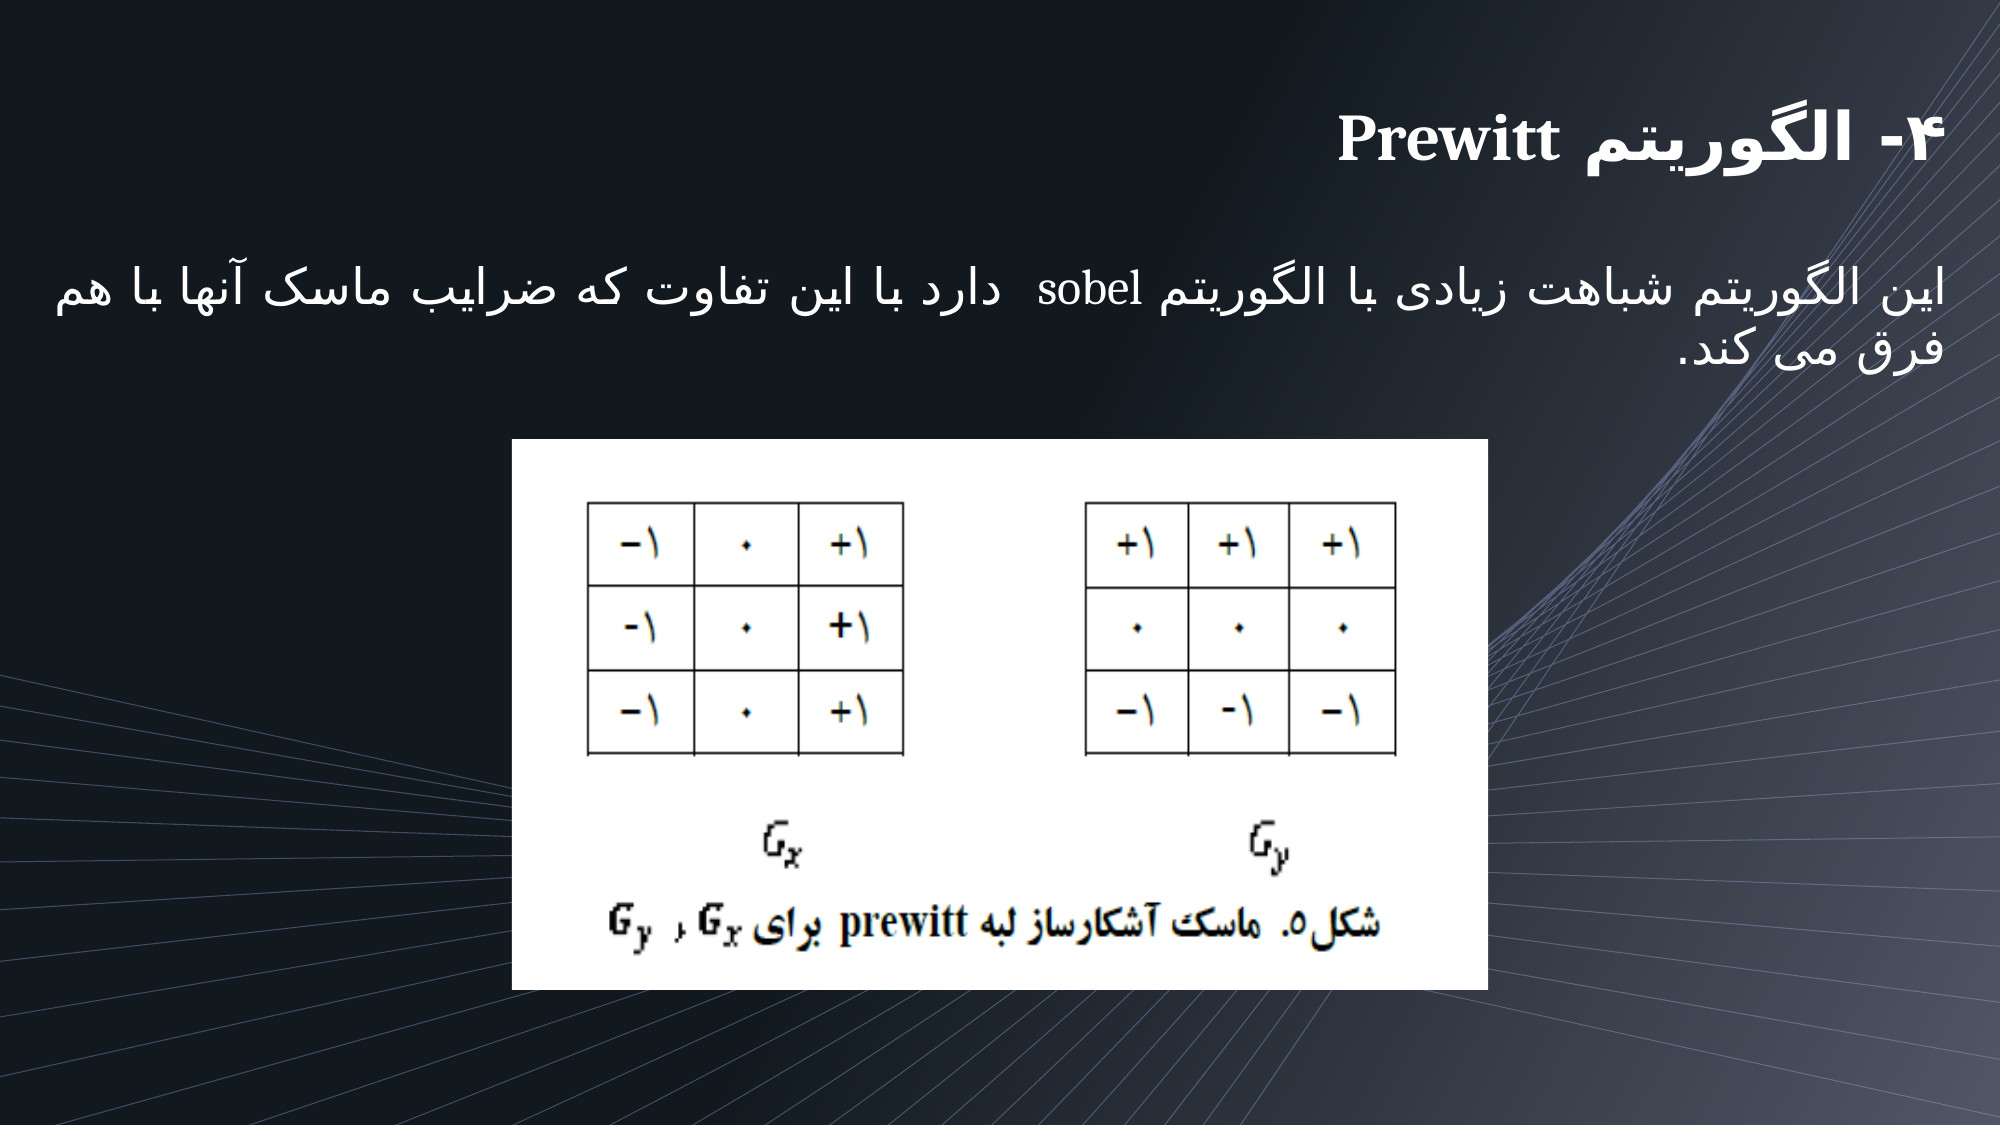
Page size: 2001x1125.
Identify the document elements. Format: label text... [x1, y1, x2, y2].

picture [511, 438, 1489, 990]
text_box ۴- الگوریتم Prewitt این الگوریتم شباهت زیادی با الگوریتم sobel دارد با این تفاوت که ضرایب ماسک آنها با هم فرق می کند. [37, 86, 1962, 382]
